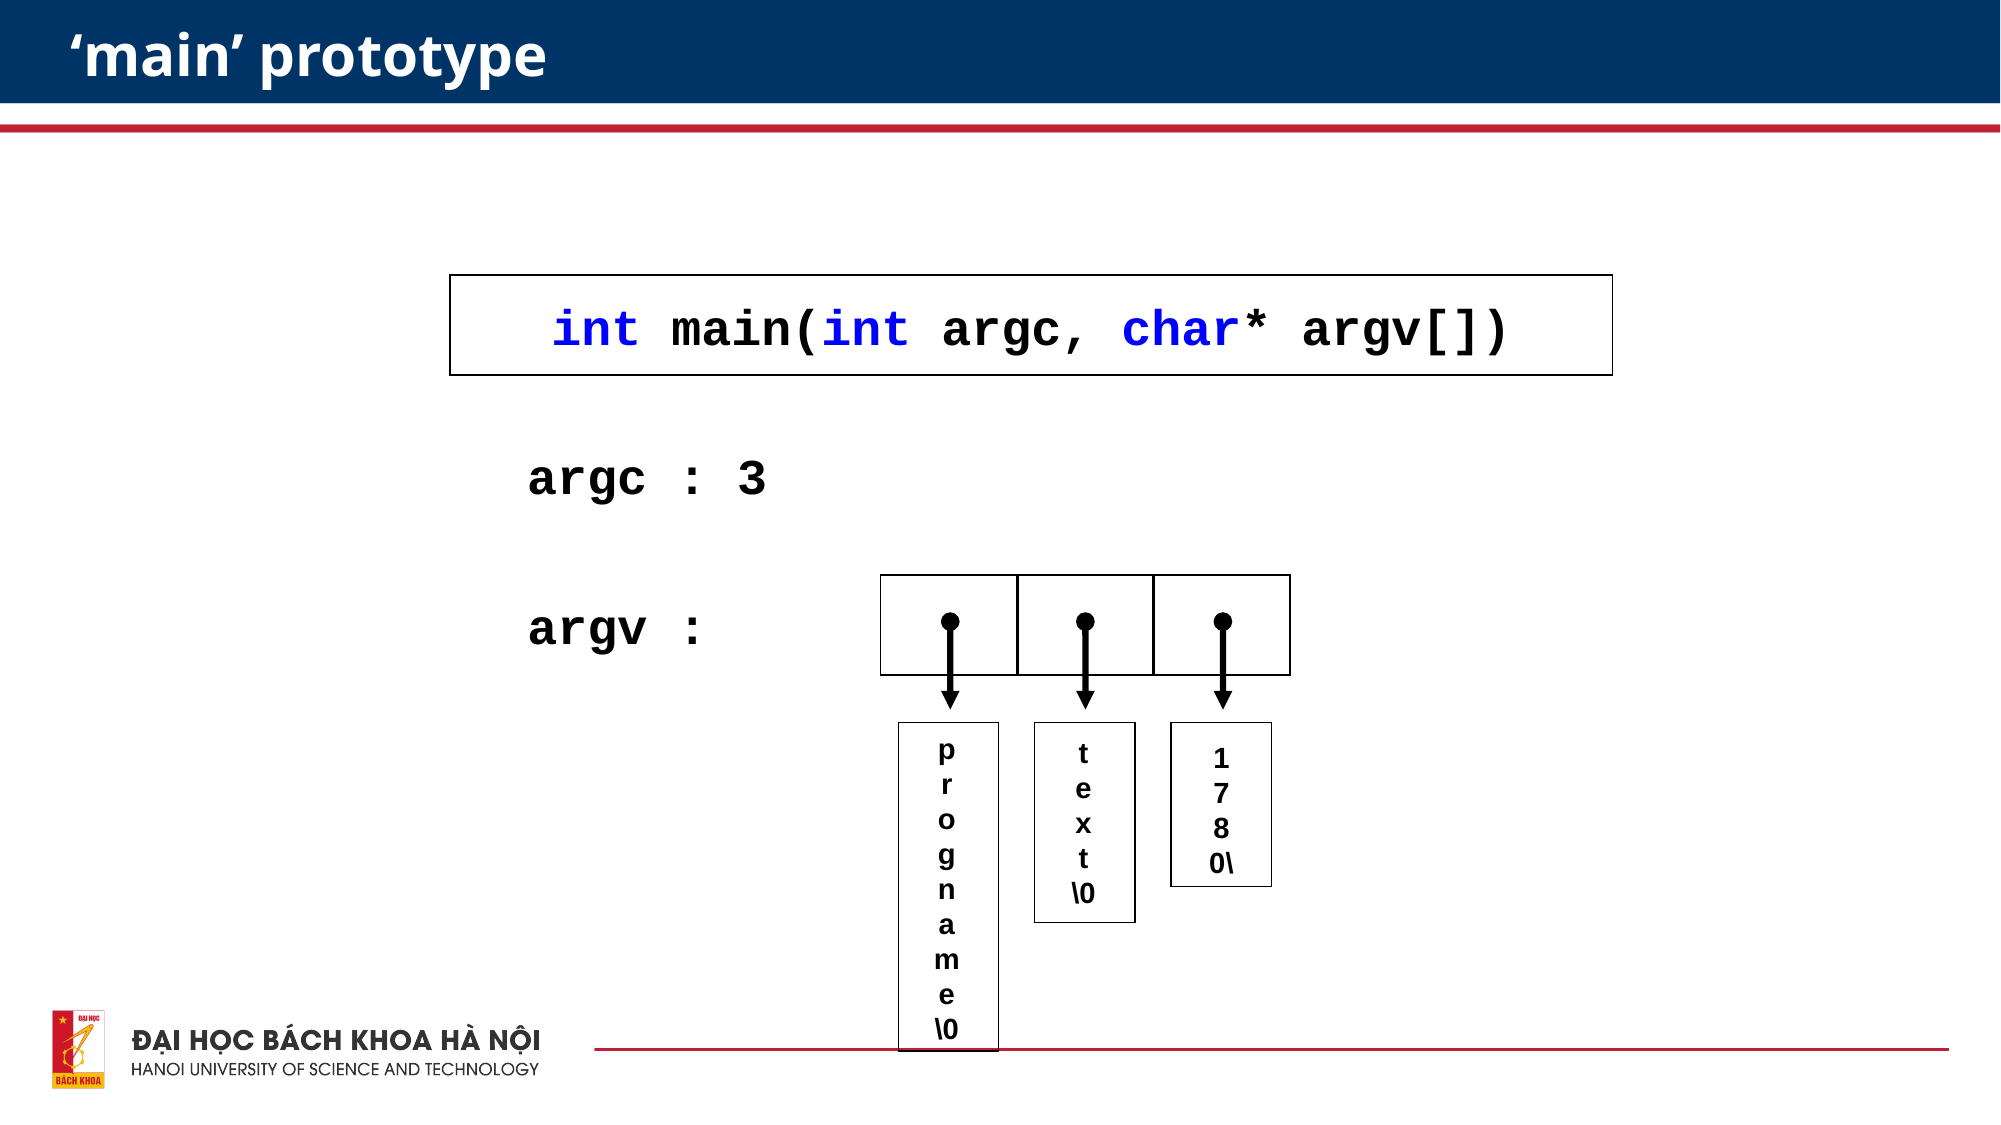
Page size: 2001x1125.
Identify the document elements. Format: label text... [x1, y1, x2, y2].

text_box [1034, 722, 1135, 923]
text_box [1171, 722, 1272, 887]
text_box p r o g n a m e \0 [909, 723, 984, 1053]
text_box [880, 574, 1290, 675]
text_box [944, 676, 957, 710]
text_box [1216, 675, 1230, 710]
text_box argc : 3 [512, 437, 783, 513]
text_box int main(int argc, char* argv[]) [450, 275, 1613, 375]
text_box argv : [512, 587, 723, 663]
text_box [1079, 675, 1092, 710]
text_box 1 7 8 \0 [1184, 731, 1259, 887]
title ‘main’ prototype [55, 18, 1945, 90]
text_box [898, 722, 999, 1052]
text_box t e x t \0 [1046, 727, 1121, 917]
picture [0, 0, 2001, 1125]
